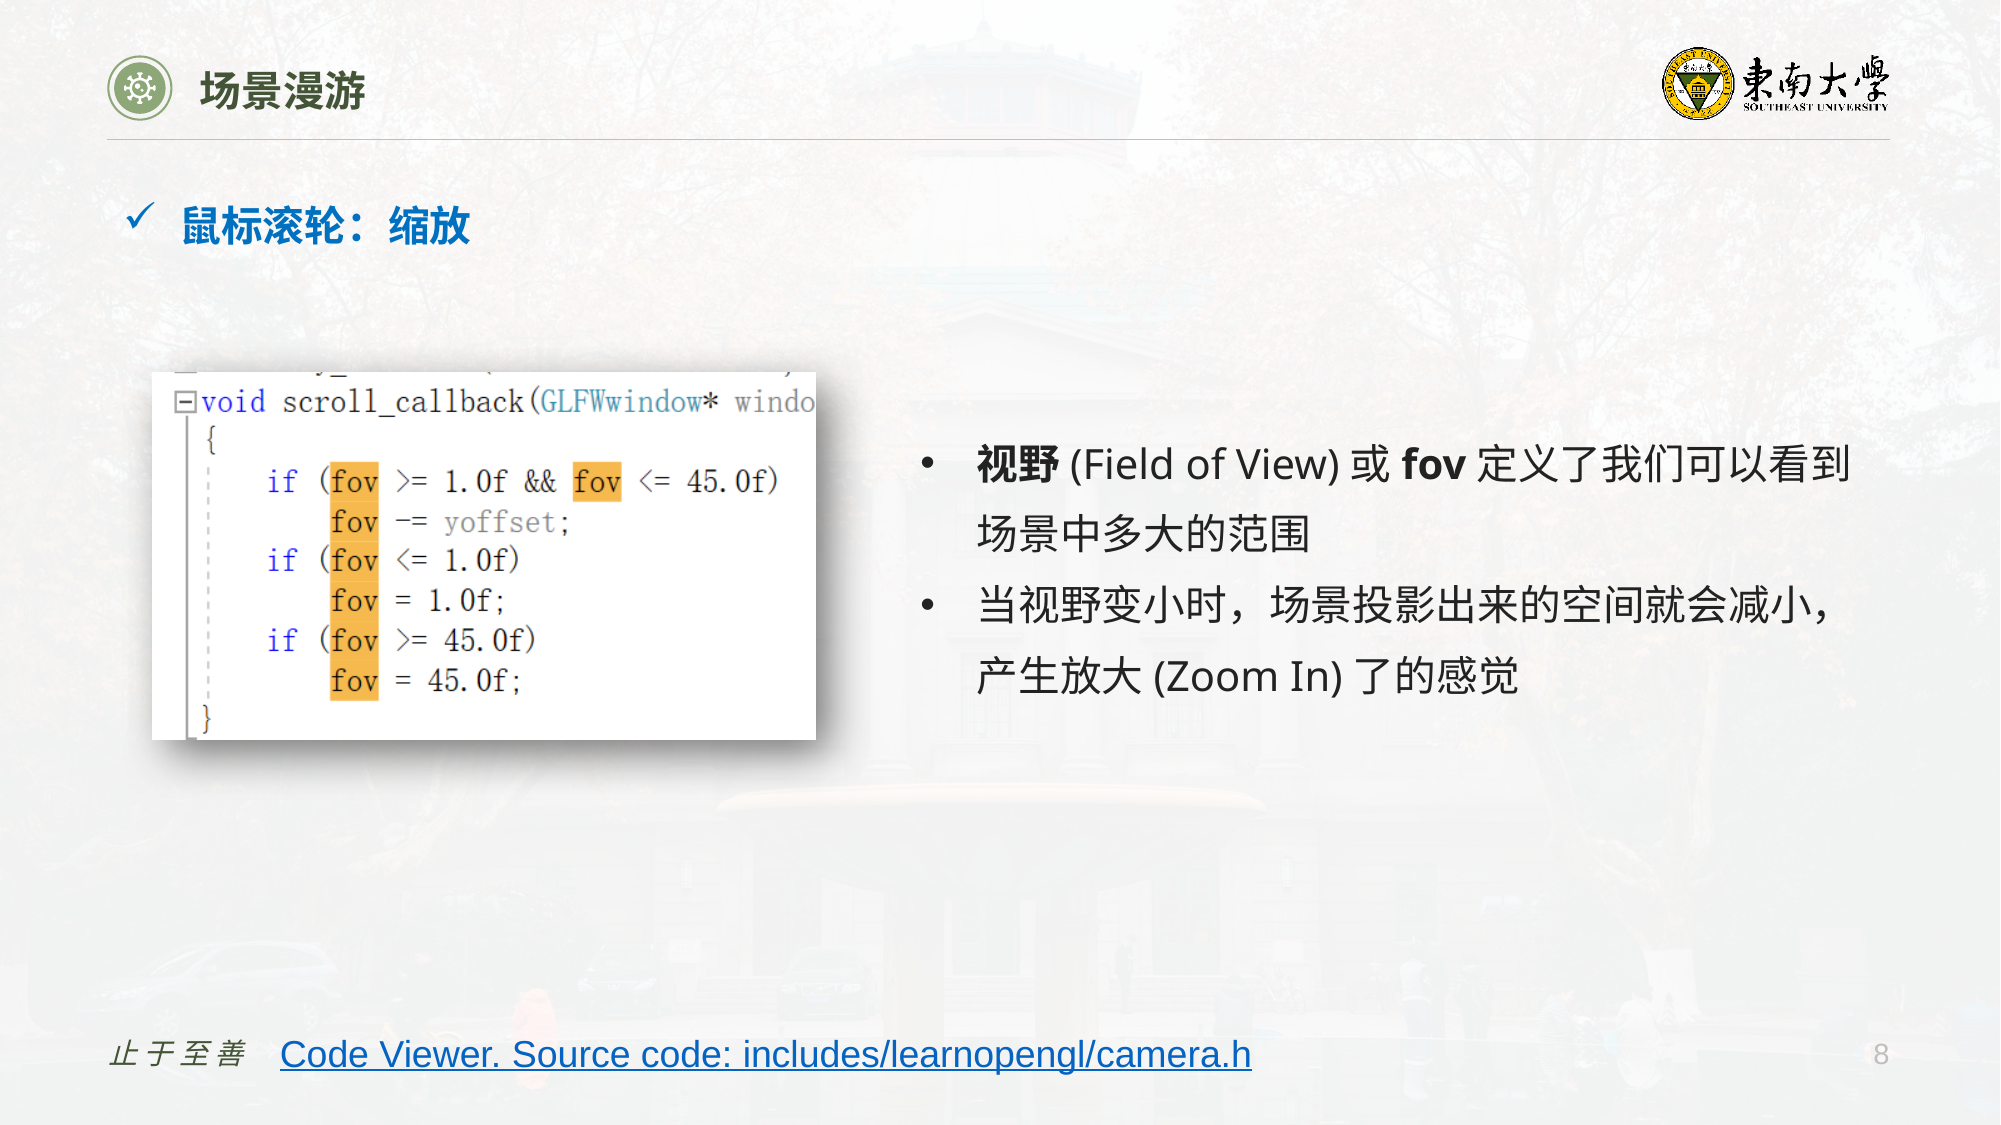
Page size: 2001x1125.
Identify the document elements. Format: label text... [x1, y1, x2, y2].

picture [152, 372, 816, 740]
picture [1662, 47, 1889, 120]
text_box [233, 204, 967, 557]
slide_number 8 [1439, 1022, 1890, 1083]
text_box 鼠标滚轮：缩放 [108, 192, 766, 258]
text_box 视野(Field of View)或fov定义了我们可以看到场景中多大的范围 当视野变小时，场景投影出来的空间就会减小，产生放大(Zoom In)了的感觉 [905, 409, 1906, 708]
list 场景漫游 [199, 56, 1663, 123]
slide_number 止于至善 [108, 1022, 657, 1083]
text_box Code Viewer. Source code: includes/learnopengl/camera.h [264, 1022, 1547, 1082]
